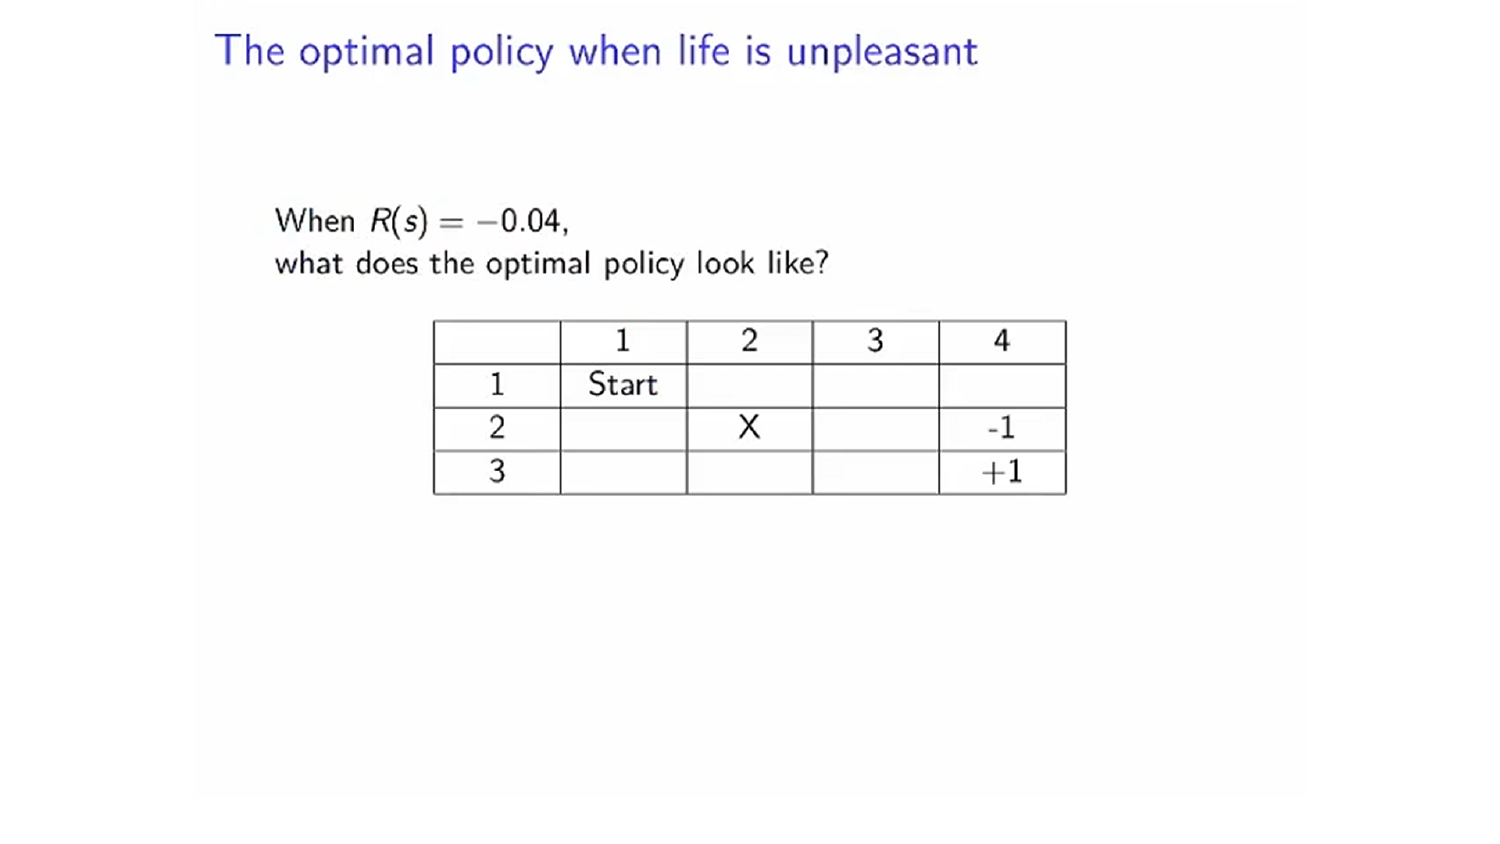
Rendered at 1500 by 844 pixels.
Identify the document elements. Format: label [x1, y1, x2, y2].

text_box [0, 0, 1500, 844]
